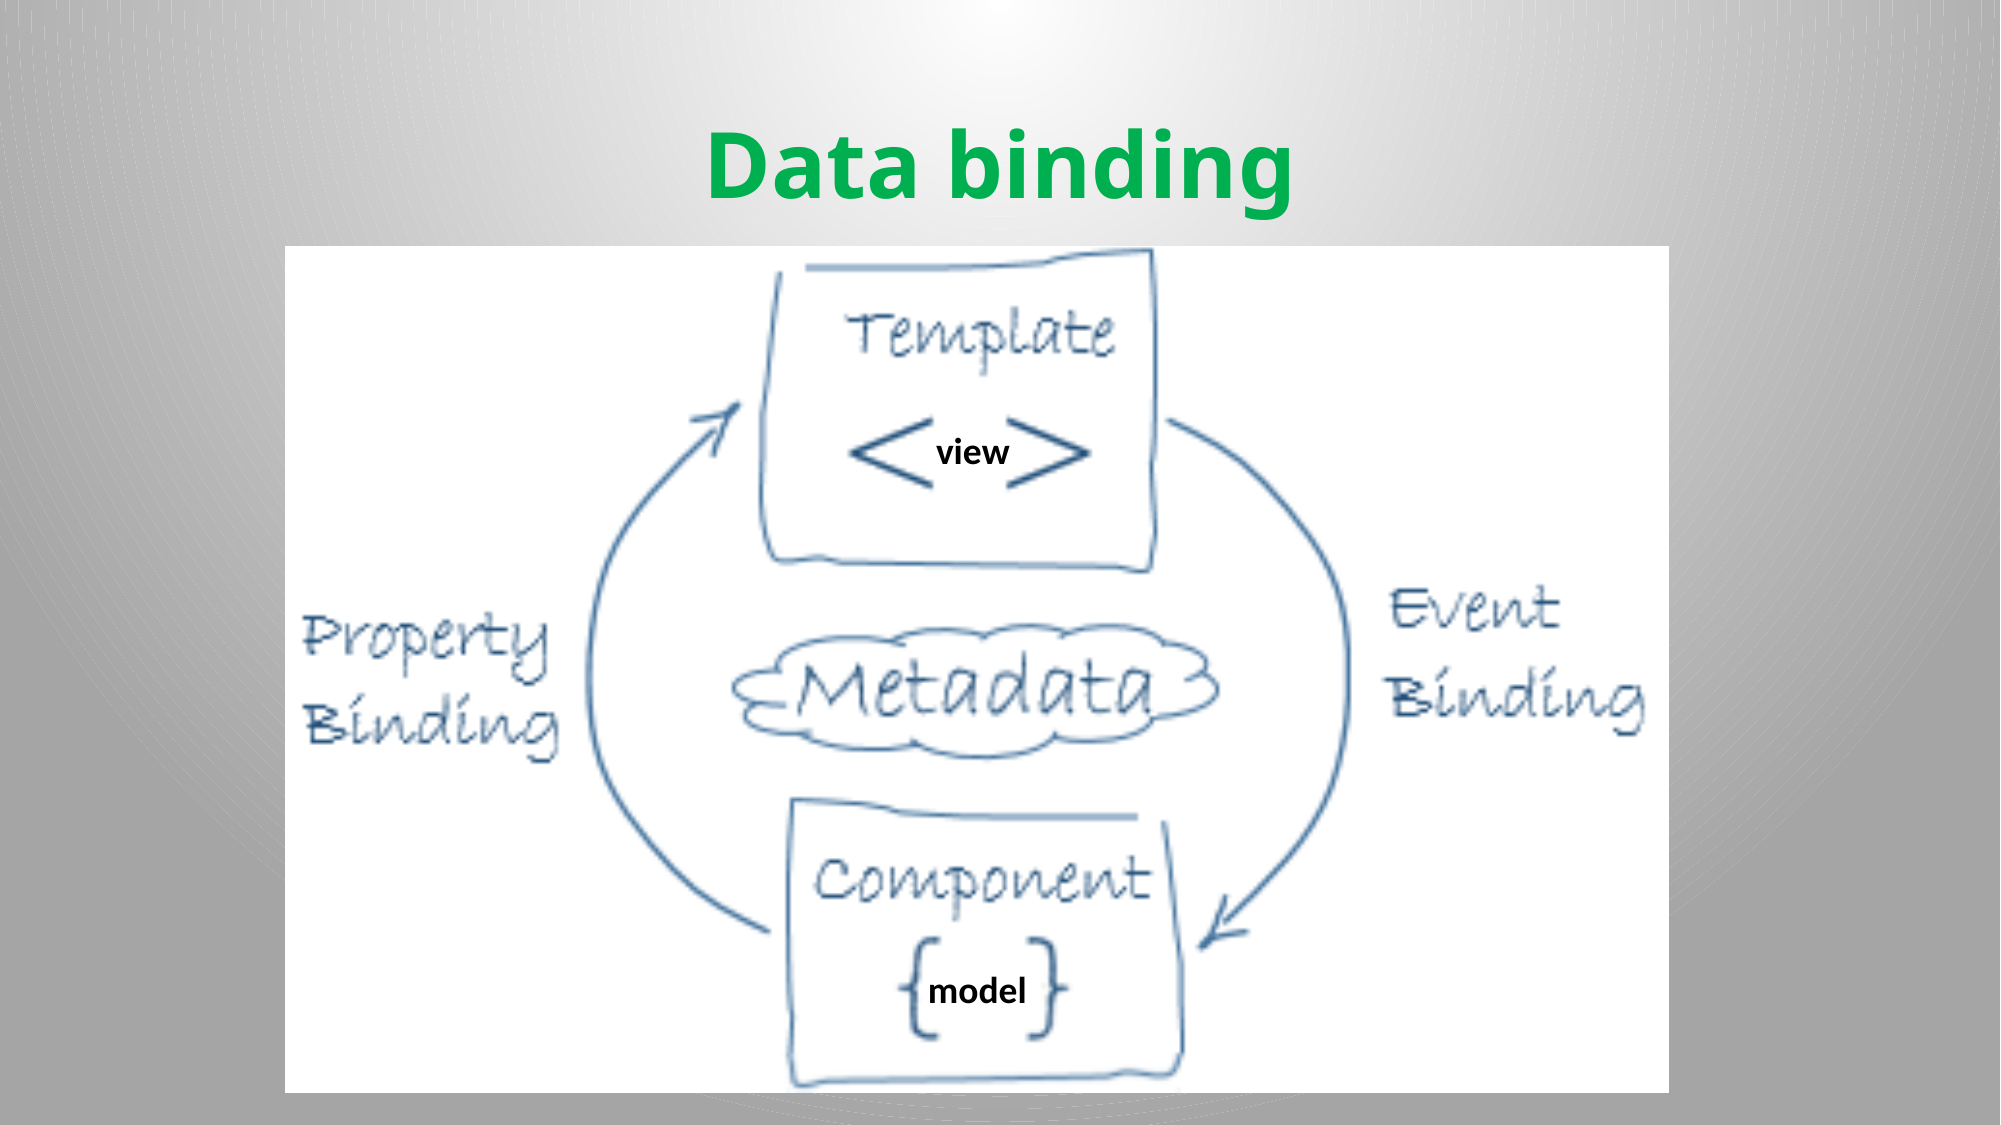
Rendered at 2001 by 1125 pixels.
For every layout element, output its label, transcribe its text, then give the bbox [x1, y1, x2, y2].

picture [285, 246, 1669, 1093]
title Data binding [137, 59, 1863, 278]
